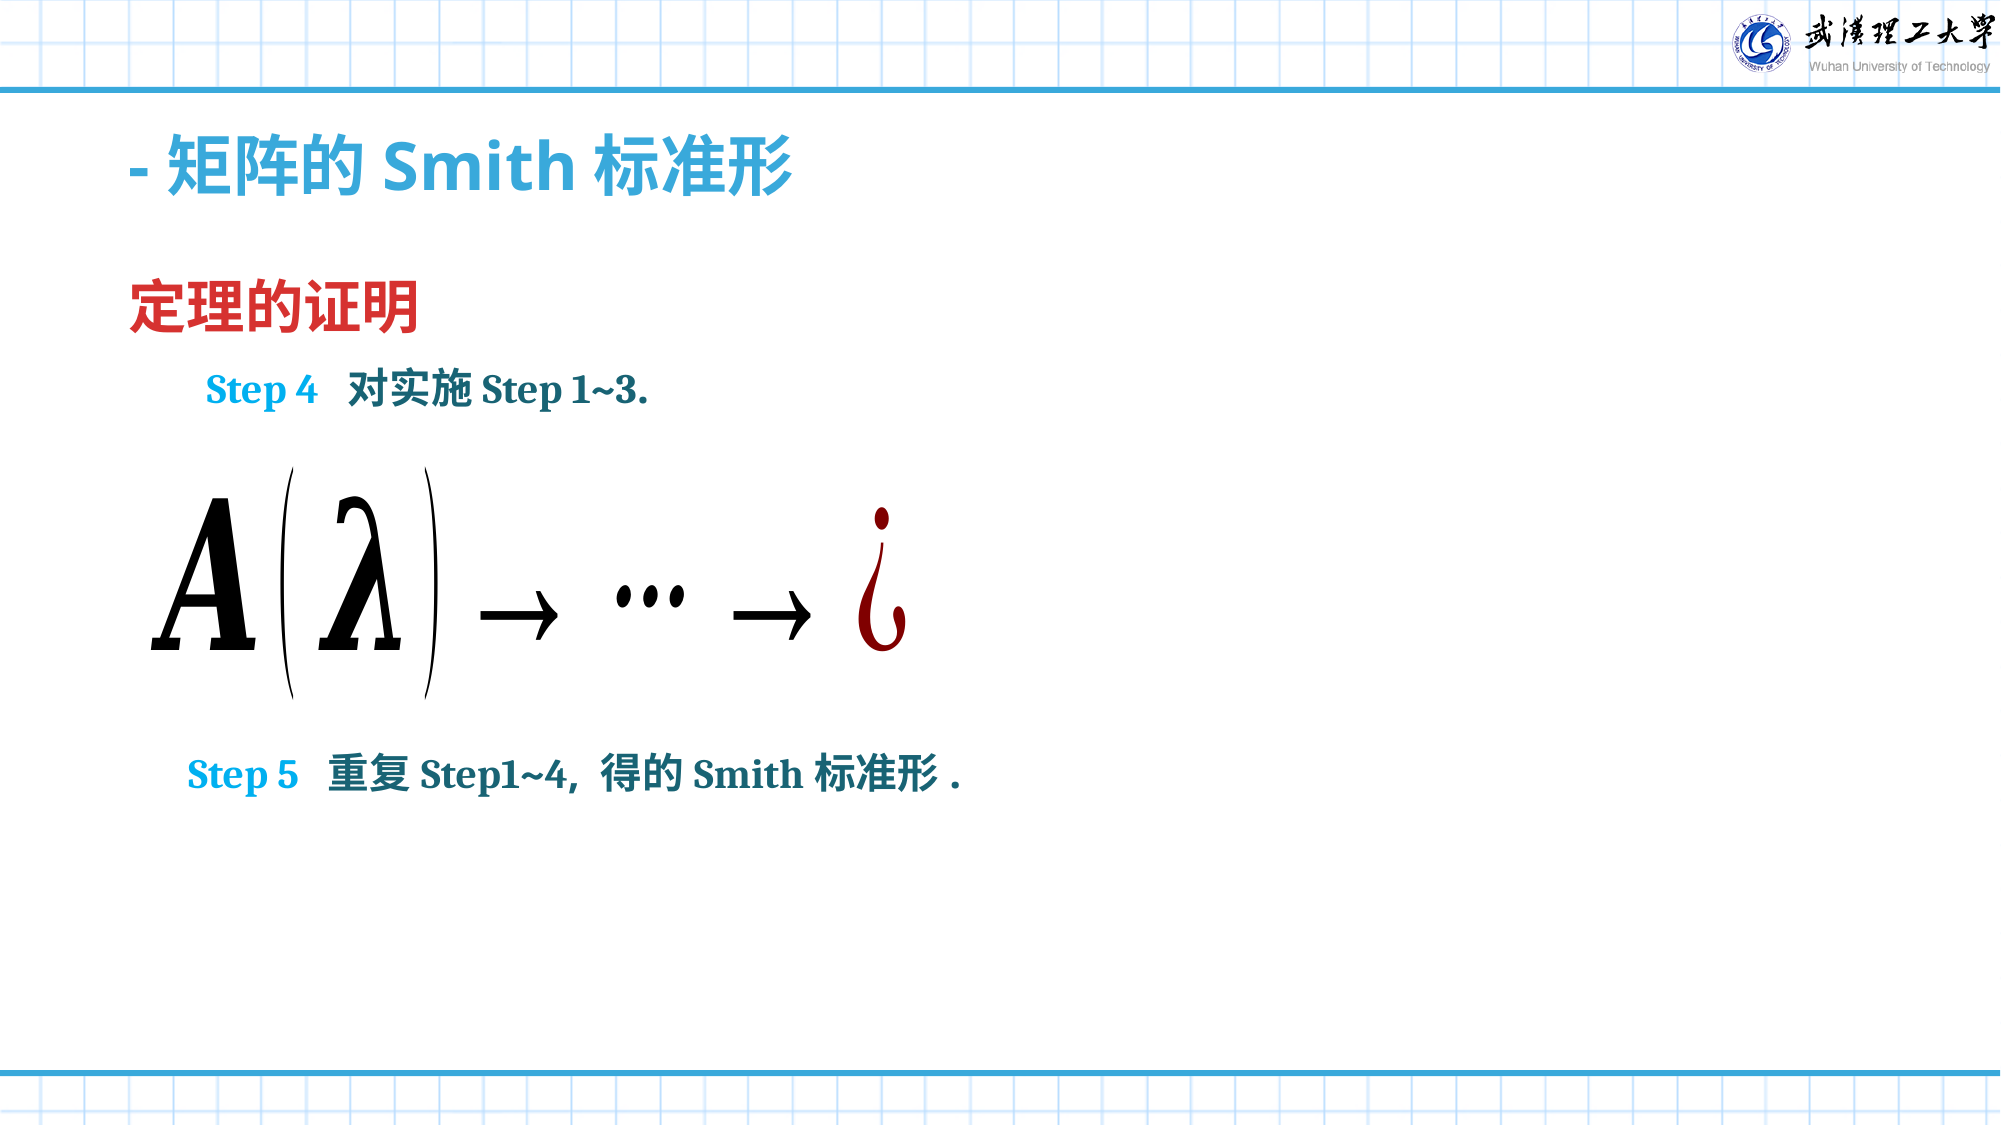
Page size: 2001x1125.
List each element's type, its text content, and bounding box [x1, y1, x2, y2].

text_box 定理的证明 [113, 248, 1355, 348]
picture [0, 1077, 2001, 1125]
picture [0, 0, 2001, 87]
